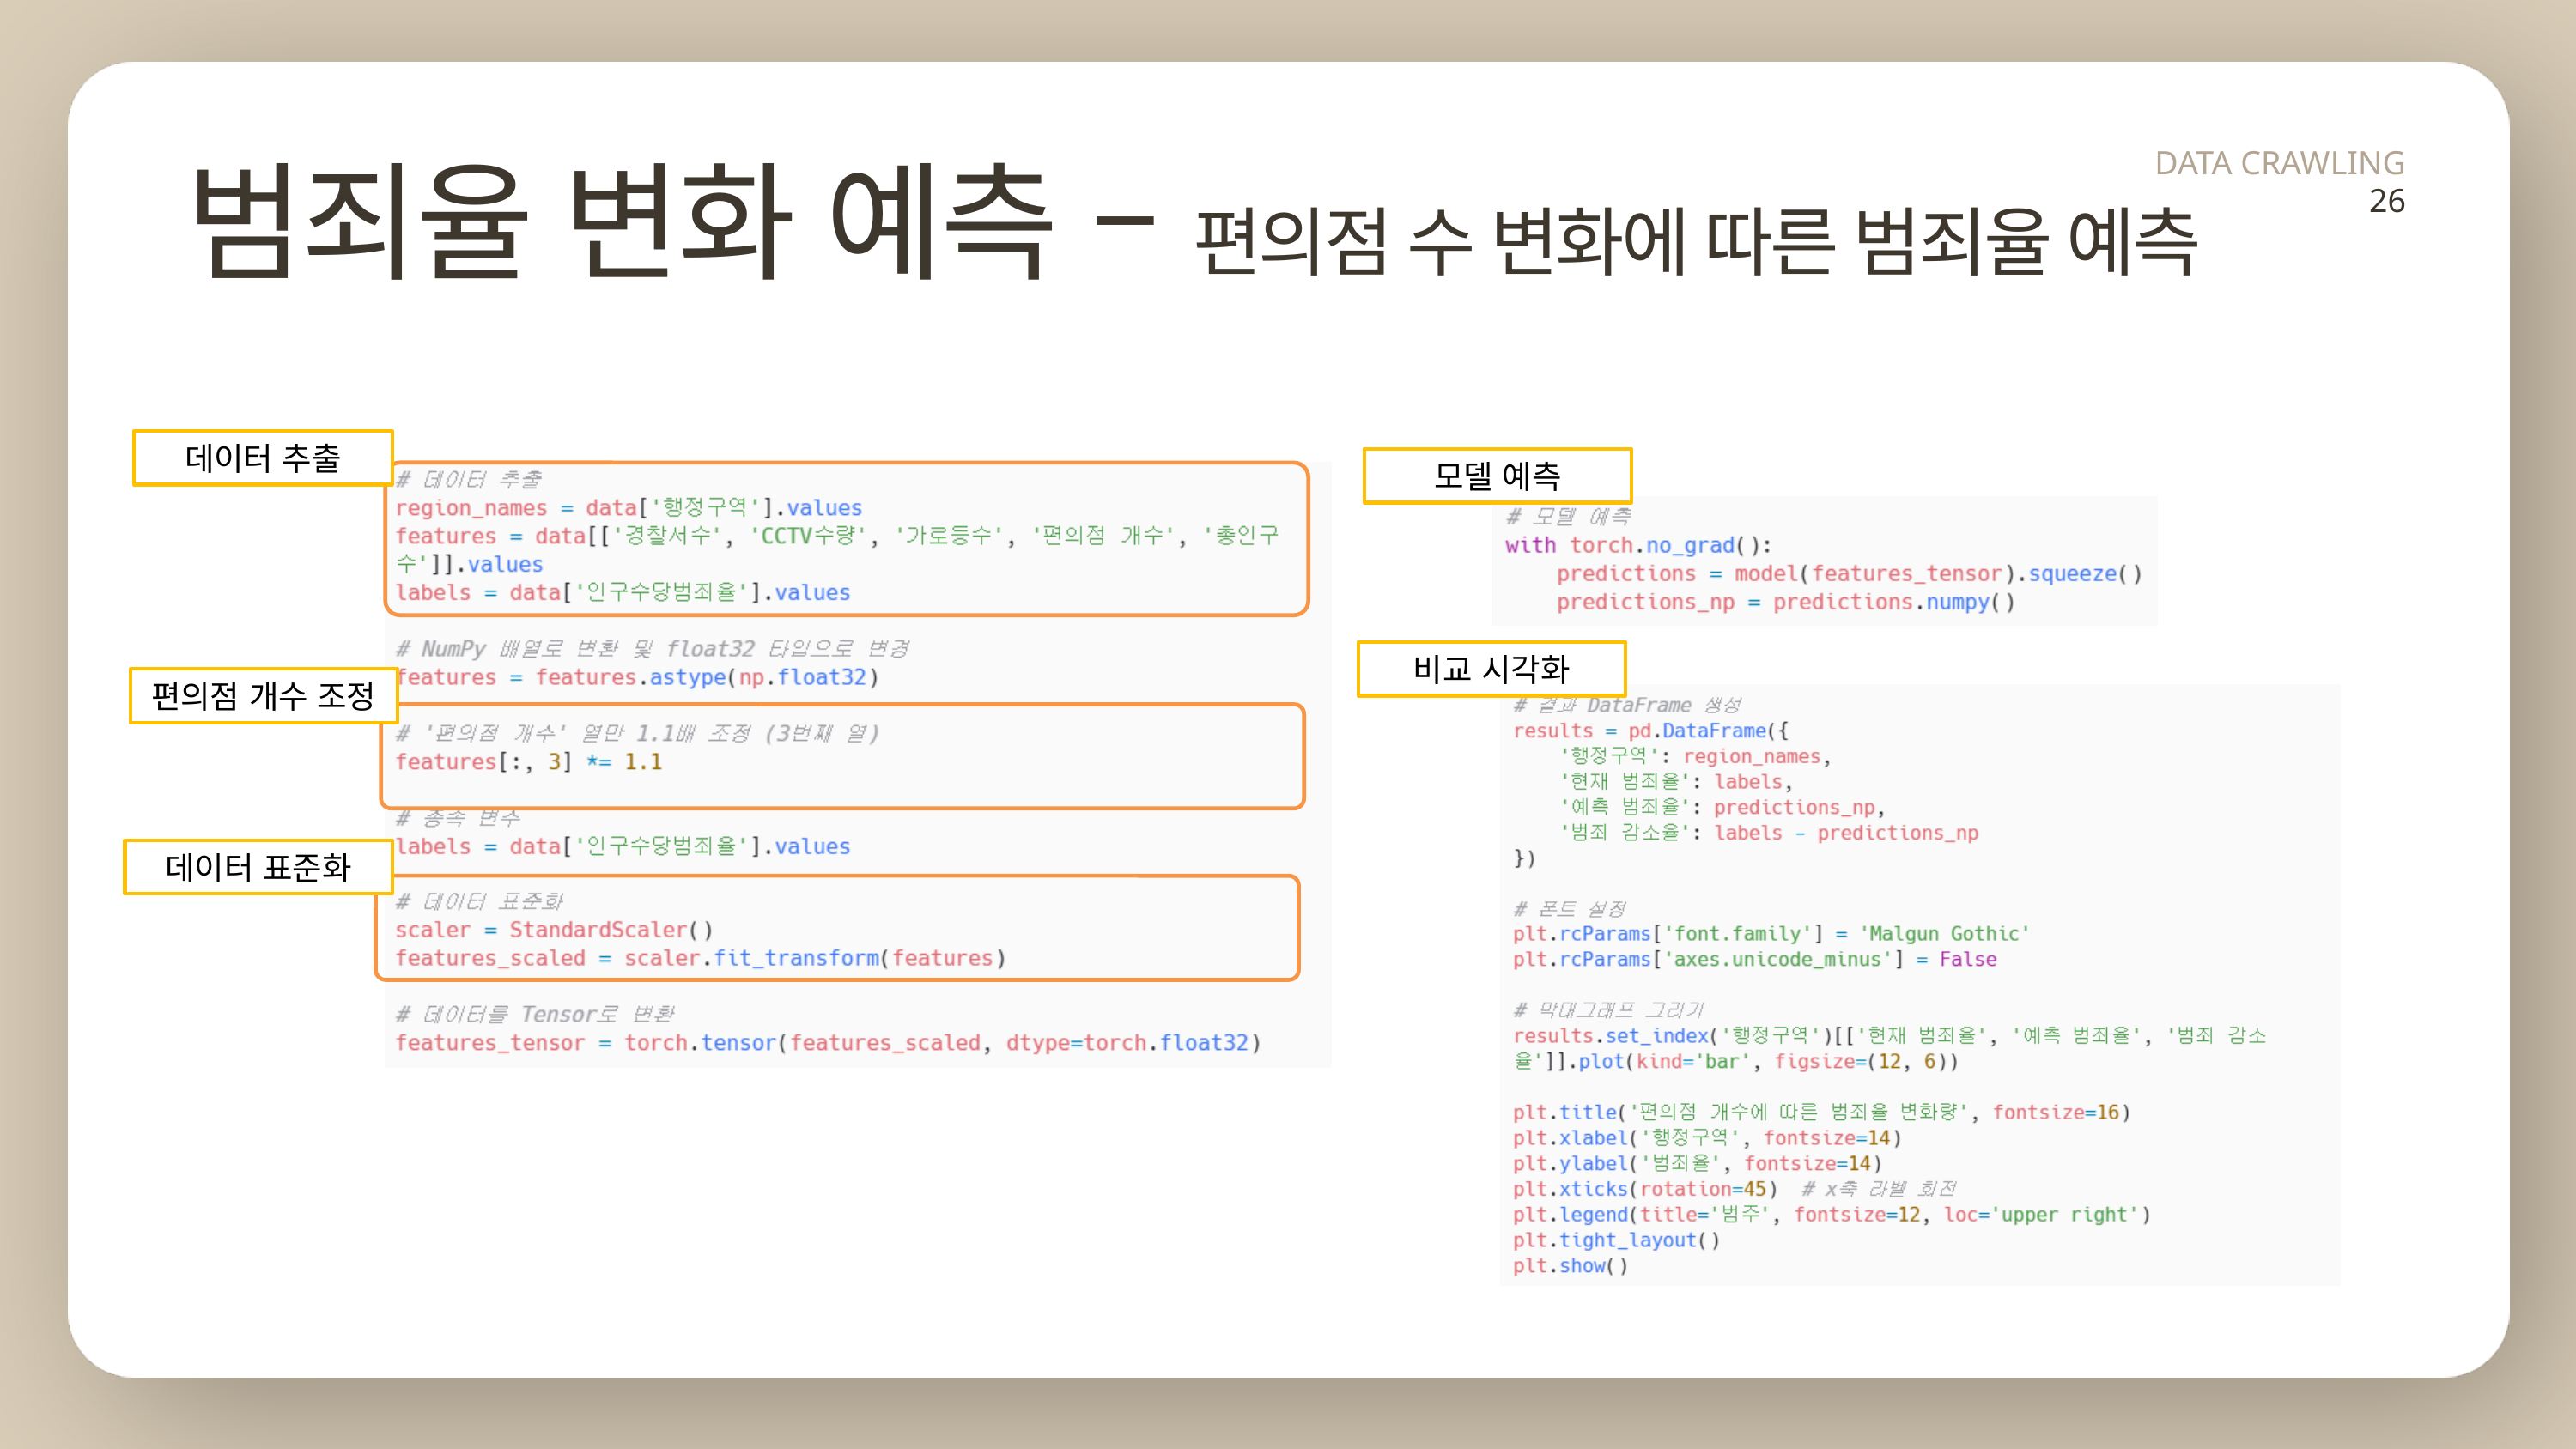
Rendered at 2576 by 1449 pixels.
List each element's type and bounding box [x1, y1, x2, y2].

text_box [2078, 141, 2407, 224]
picture [67, 62, 2511, 1378]
